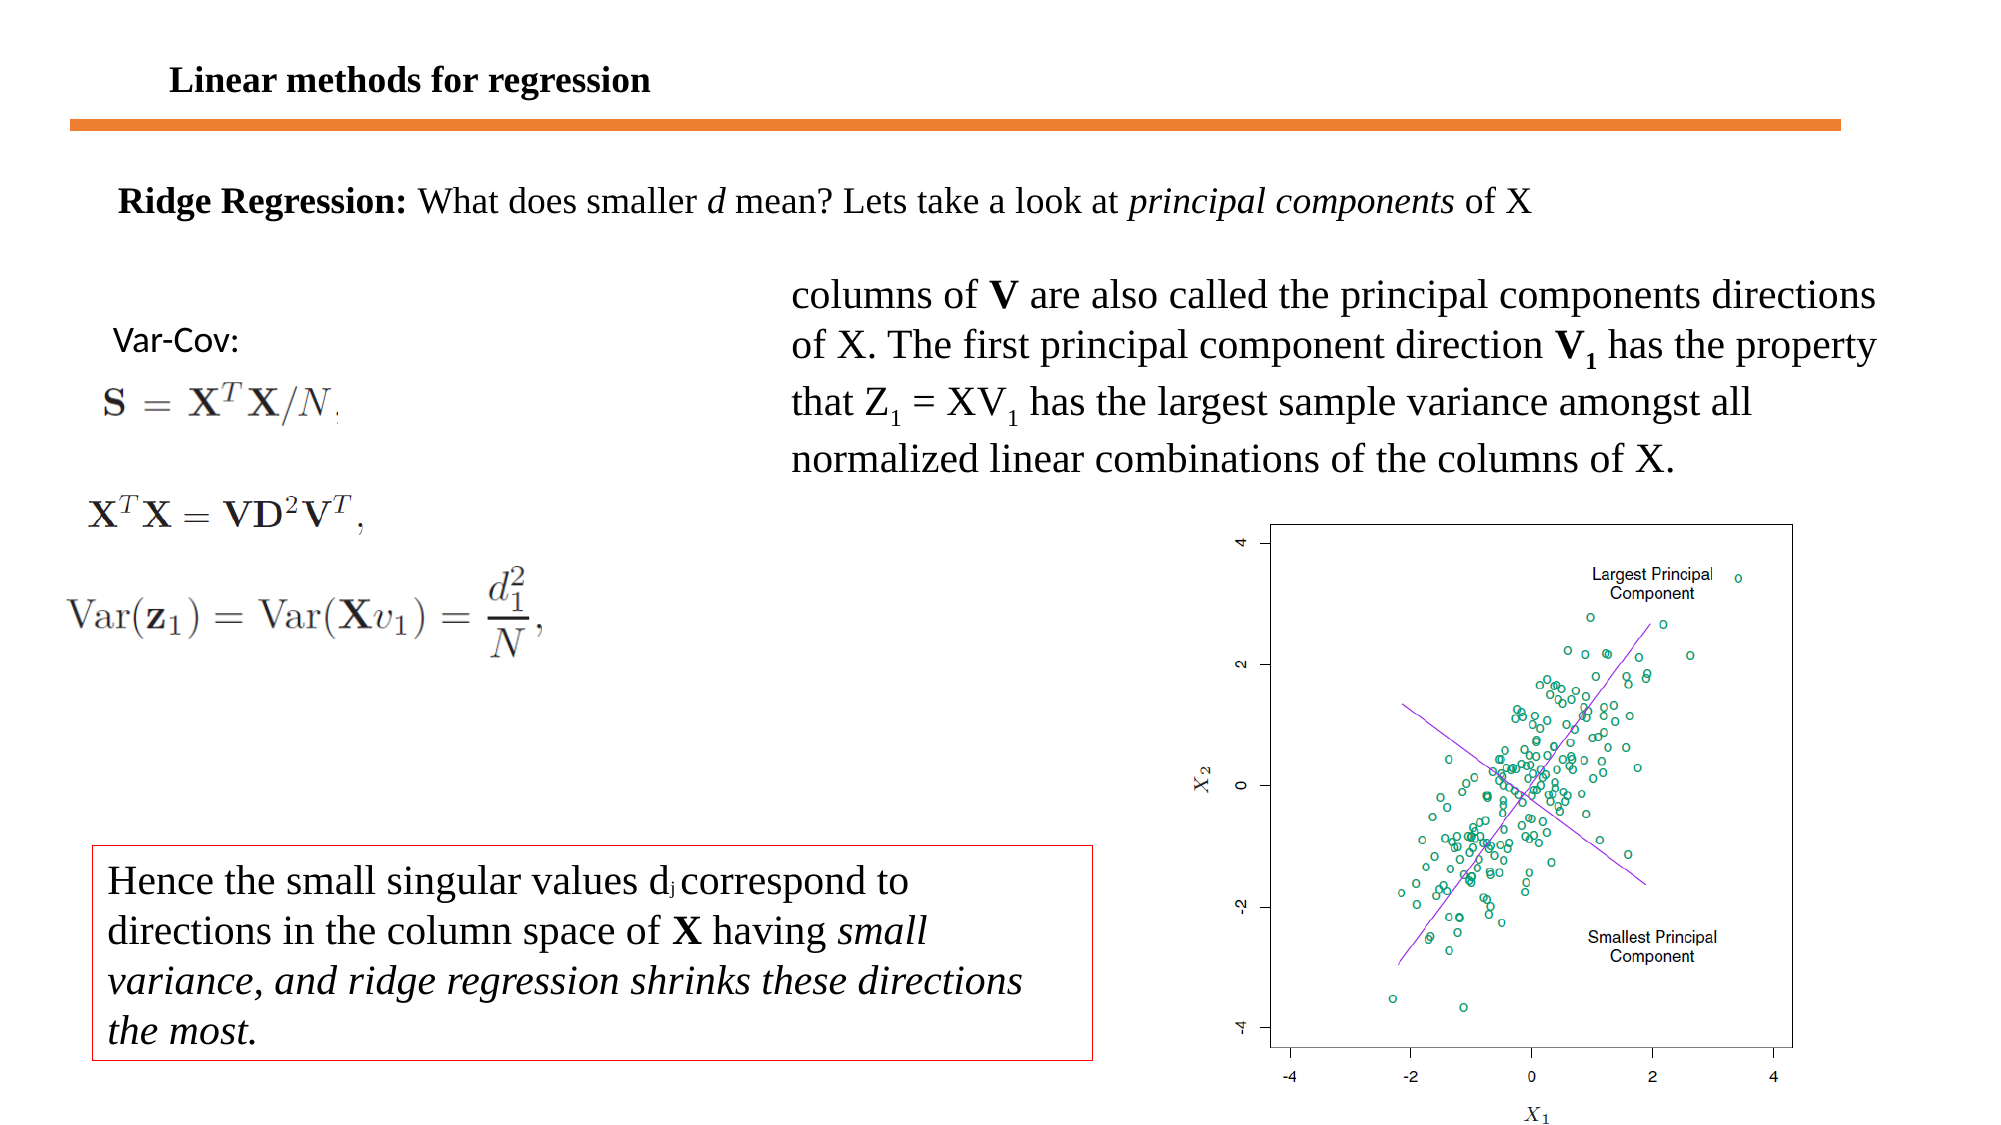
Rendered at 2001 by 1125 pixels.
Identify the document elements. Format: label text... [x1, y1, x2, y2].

picture [98, 377, 338, 431]
picture [1166, 509, 1841, 1125]
text_box Ridge Regression: What does smaller d mean? Lets take a look at principal components of X [103, 168, 1548, 229]
picture [38, 551, 575, 681]
text_box Hence the small singular values dj correspond to directions in the column space of X having small variance, and ridge regression shrinks these directions the most. [92, 845, 1093, 1061]
picture [72, 476, 363, 541]
text_box Linear methods for regression [154, 48, 1765, 108]
text_box Var-Cov: [98, 307, 458, 368]
text_box columns of V are also called the principal components directions of X. The first principal component direction V1 has the property that Z1 = XV1 has the largest sample variance amongst all normalized linear combinations of the columns of X. [776, 259, 1930, 489]
